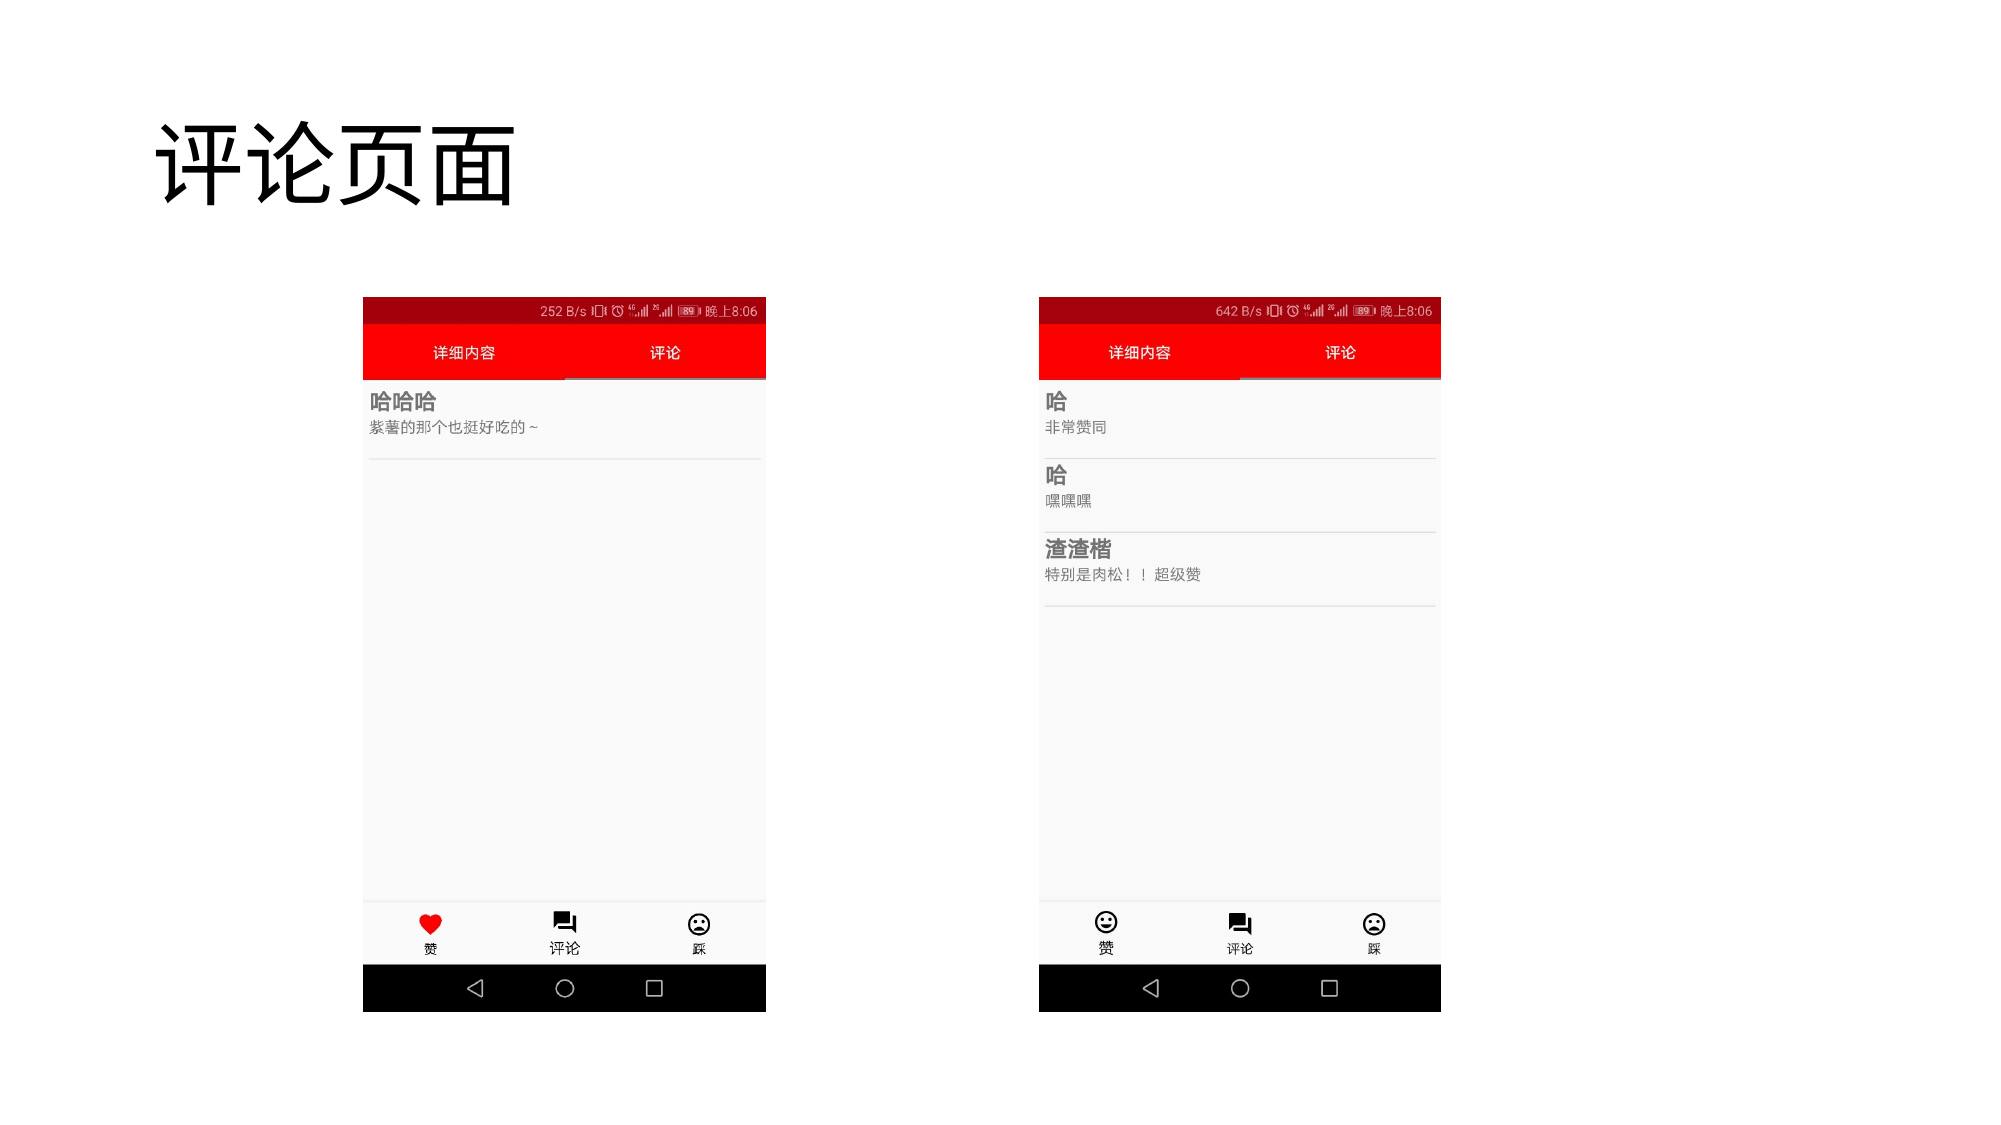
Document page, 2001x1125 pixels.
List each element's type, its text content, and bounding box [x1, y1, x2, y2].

picture [1039, 297, 1441, 1012]
title 评论页面 [137, 59, 1863, 278]
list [363, 298, 766, 1012]
